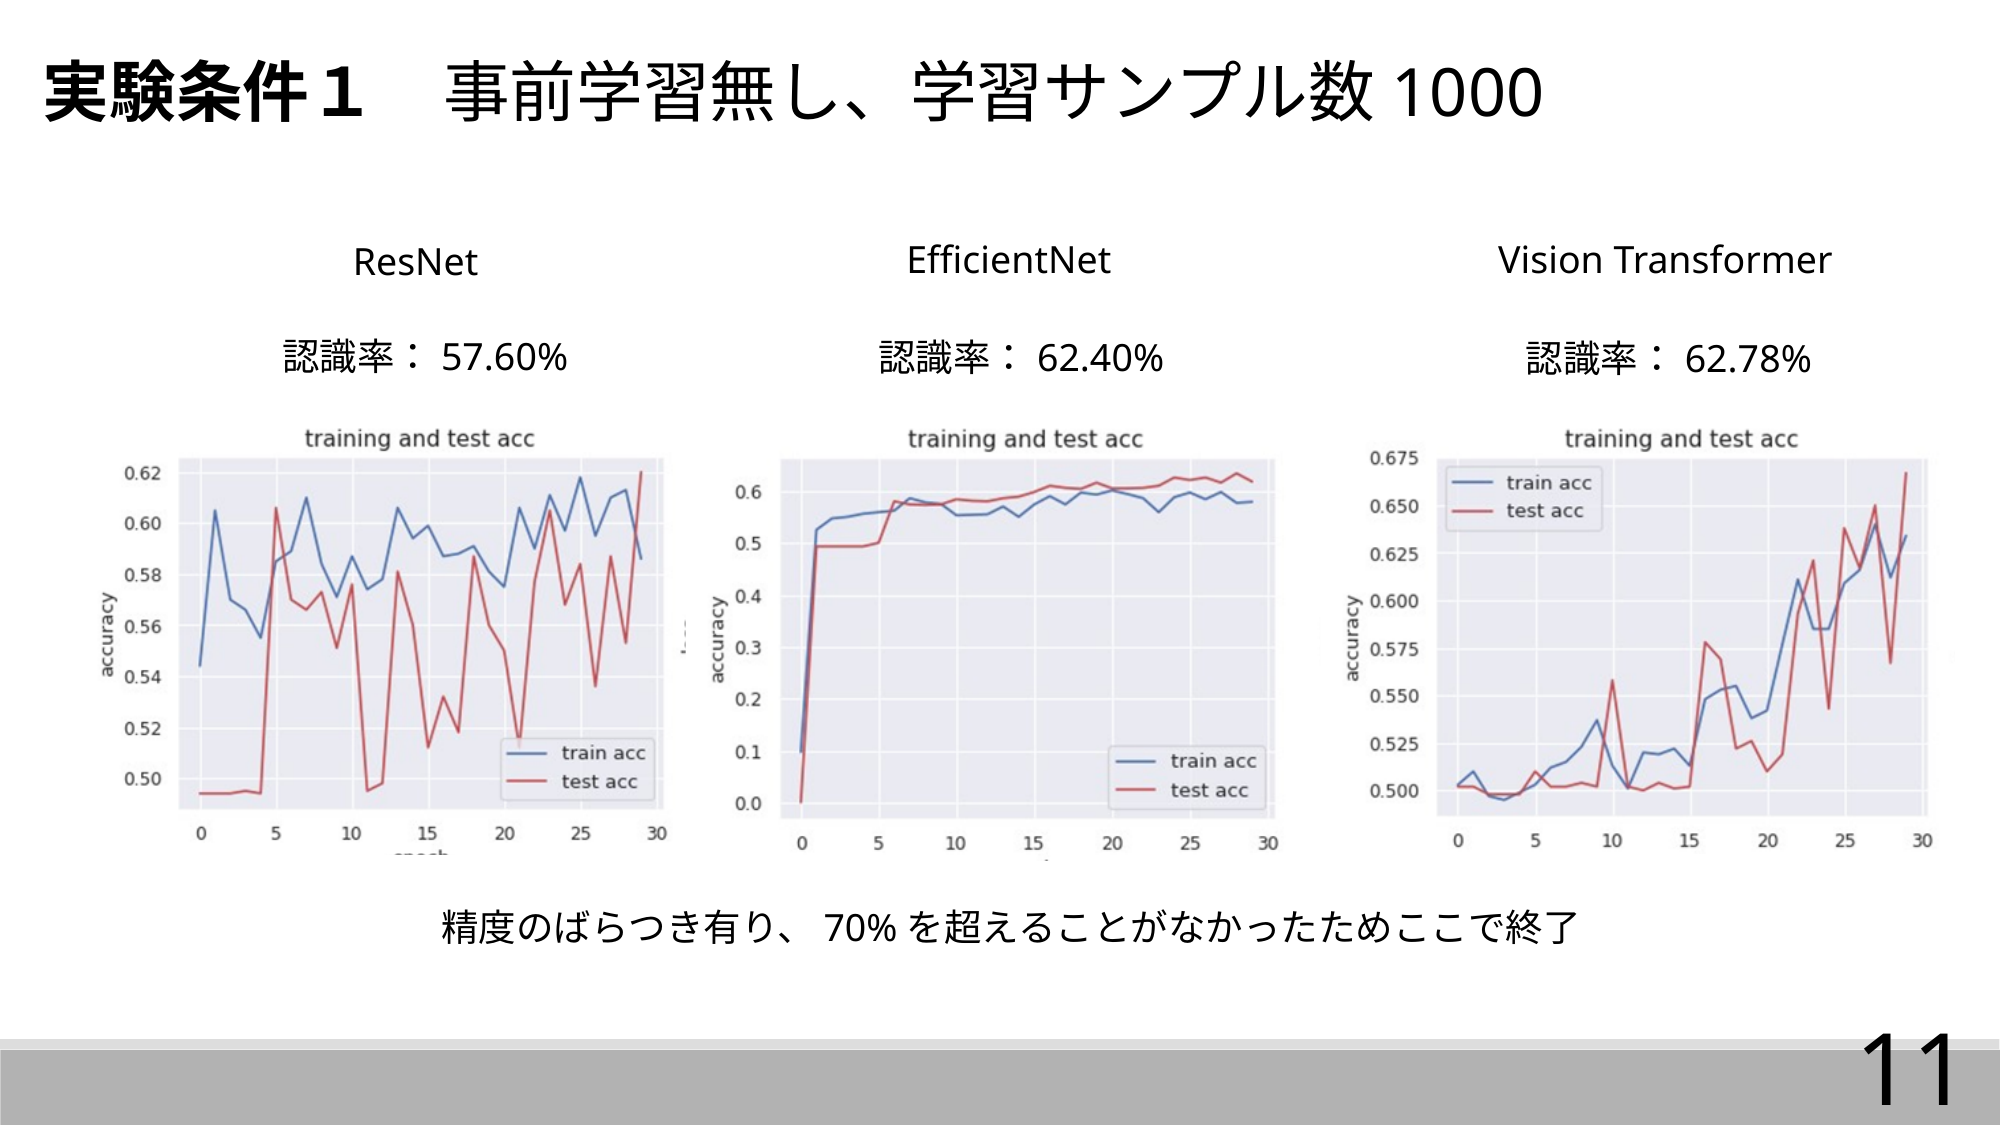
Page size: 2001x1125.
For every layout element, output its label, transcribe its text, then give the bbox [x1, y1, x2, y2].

text_box ResNet [338, 230, 544, 325]
slide_number 10 [1770, 1043, 1986, 1104]
text_box 実験条件１ 事前学習無し、学習サンプル数1000 [27, 42, 1592, 138]
text_box Vision Transformer [1483, 229, 1942, 334]
text_box EfficientNet [891, 229, 1200, 326]
picture [1331, 418, 1956, 855]
picture [86, 418, 687, 855]
text_box 認識率：62.78% [1511, 327, 1850, 388]
text_box 認識率：62.40% [863, 326, 1200, 387]
text_box 精度のばらつき有り、70%を超えることがなかったためここで終了 [408, 896, 1738, 1002]
text_box [836, 1002, 1043, 1073]
picture [696, 418, 1321, 861]
text_box 認識率：57.60% [267, 325, 686, 386]
